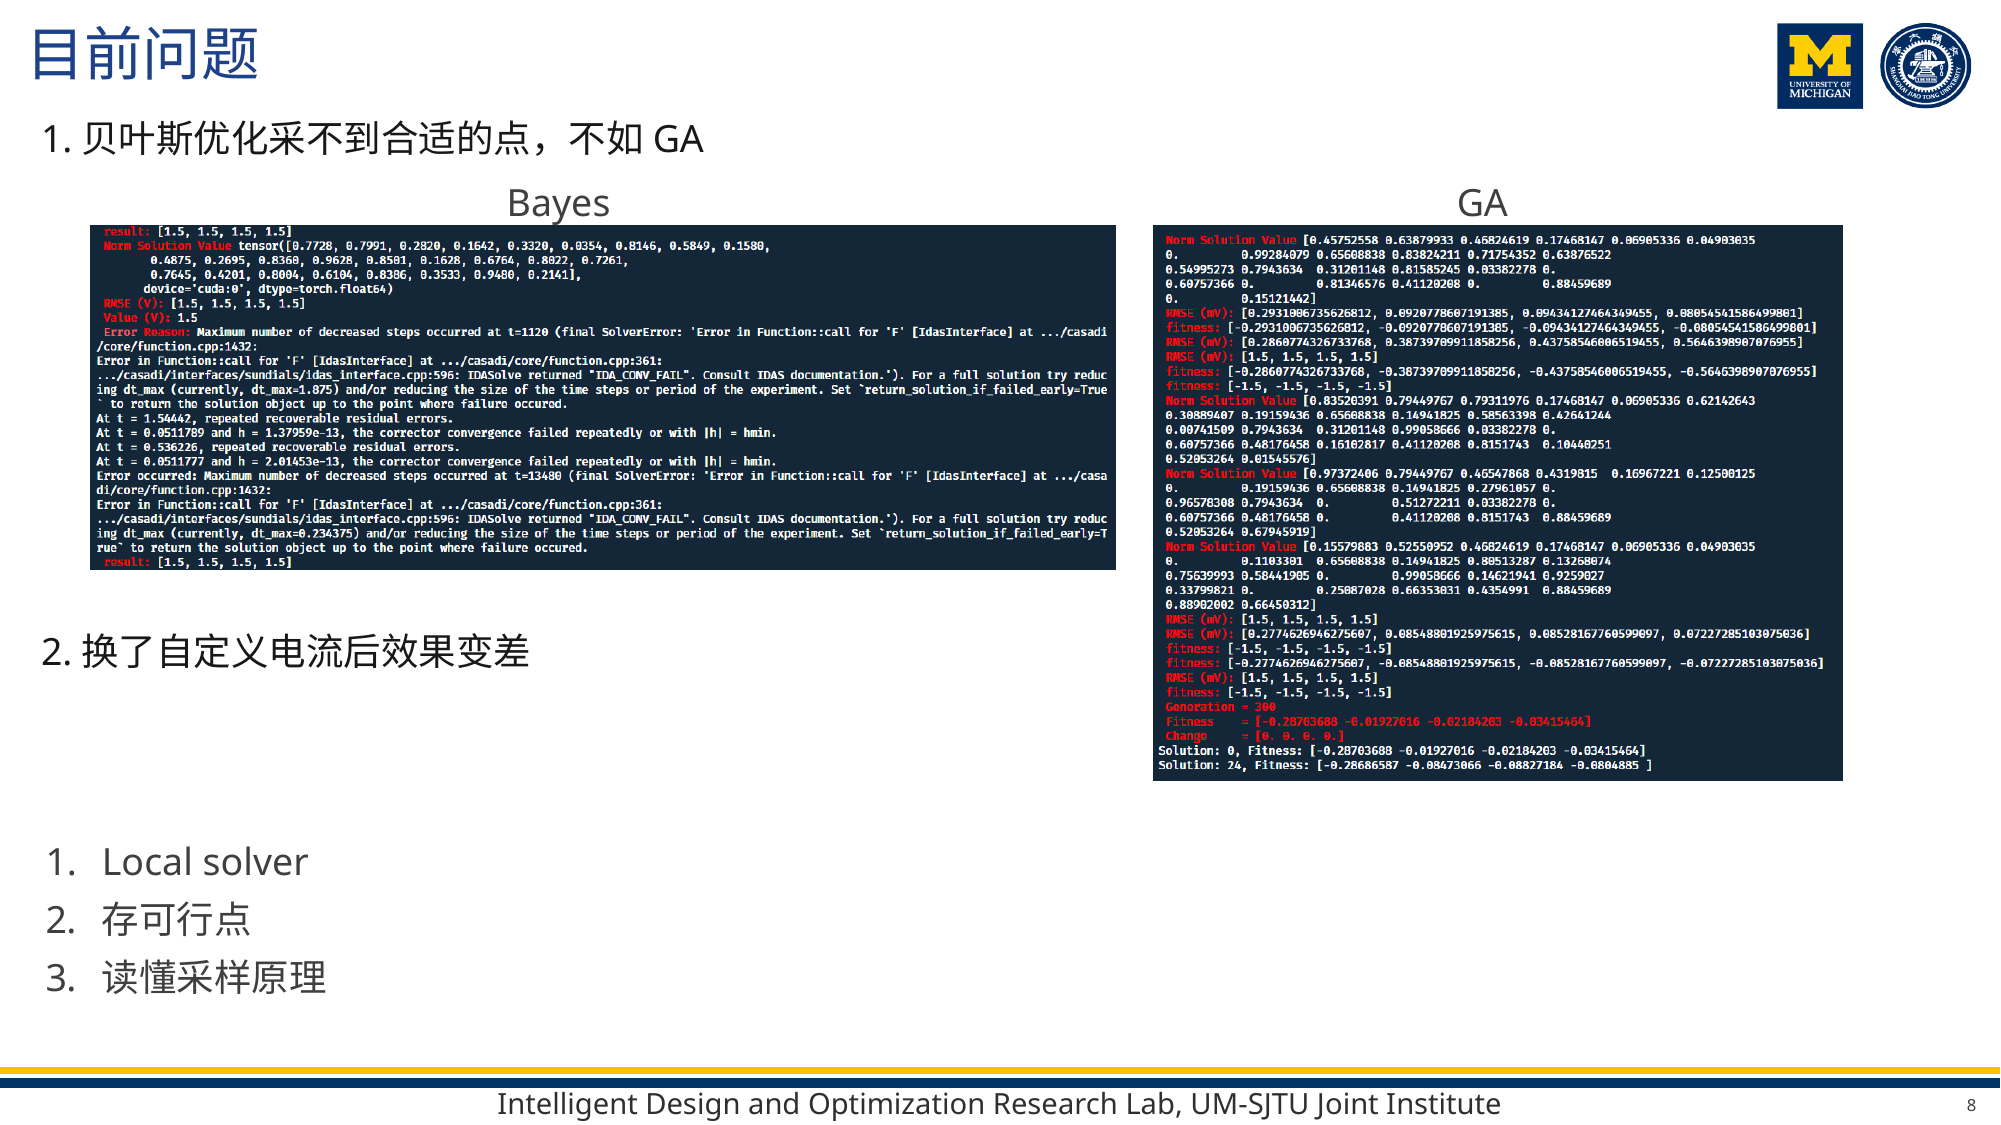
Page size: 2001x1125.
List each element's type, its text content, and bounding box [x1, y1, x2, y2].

picture [1764, 17, 1977, 113]
text_box Local solver 存可行点 读懂采样原理 [45, 823, 328, 1000]
text_box Bayes [506, 165, 611, 224]
text_box GA [1456, 165, 1509, 224]
title 目前问题 [26, 25, 1832, 88]
picture [1153, 225, 1843, 781]
text_box 1.贝叶斯优化采不到合适的点，不如GA [26, 107, 1034, 167]
picture [90, 225, 1116, 570]
text_box 2.换了自定义电流后效果变差 [26, 620, 1034, 681]
